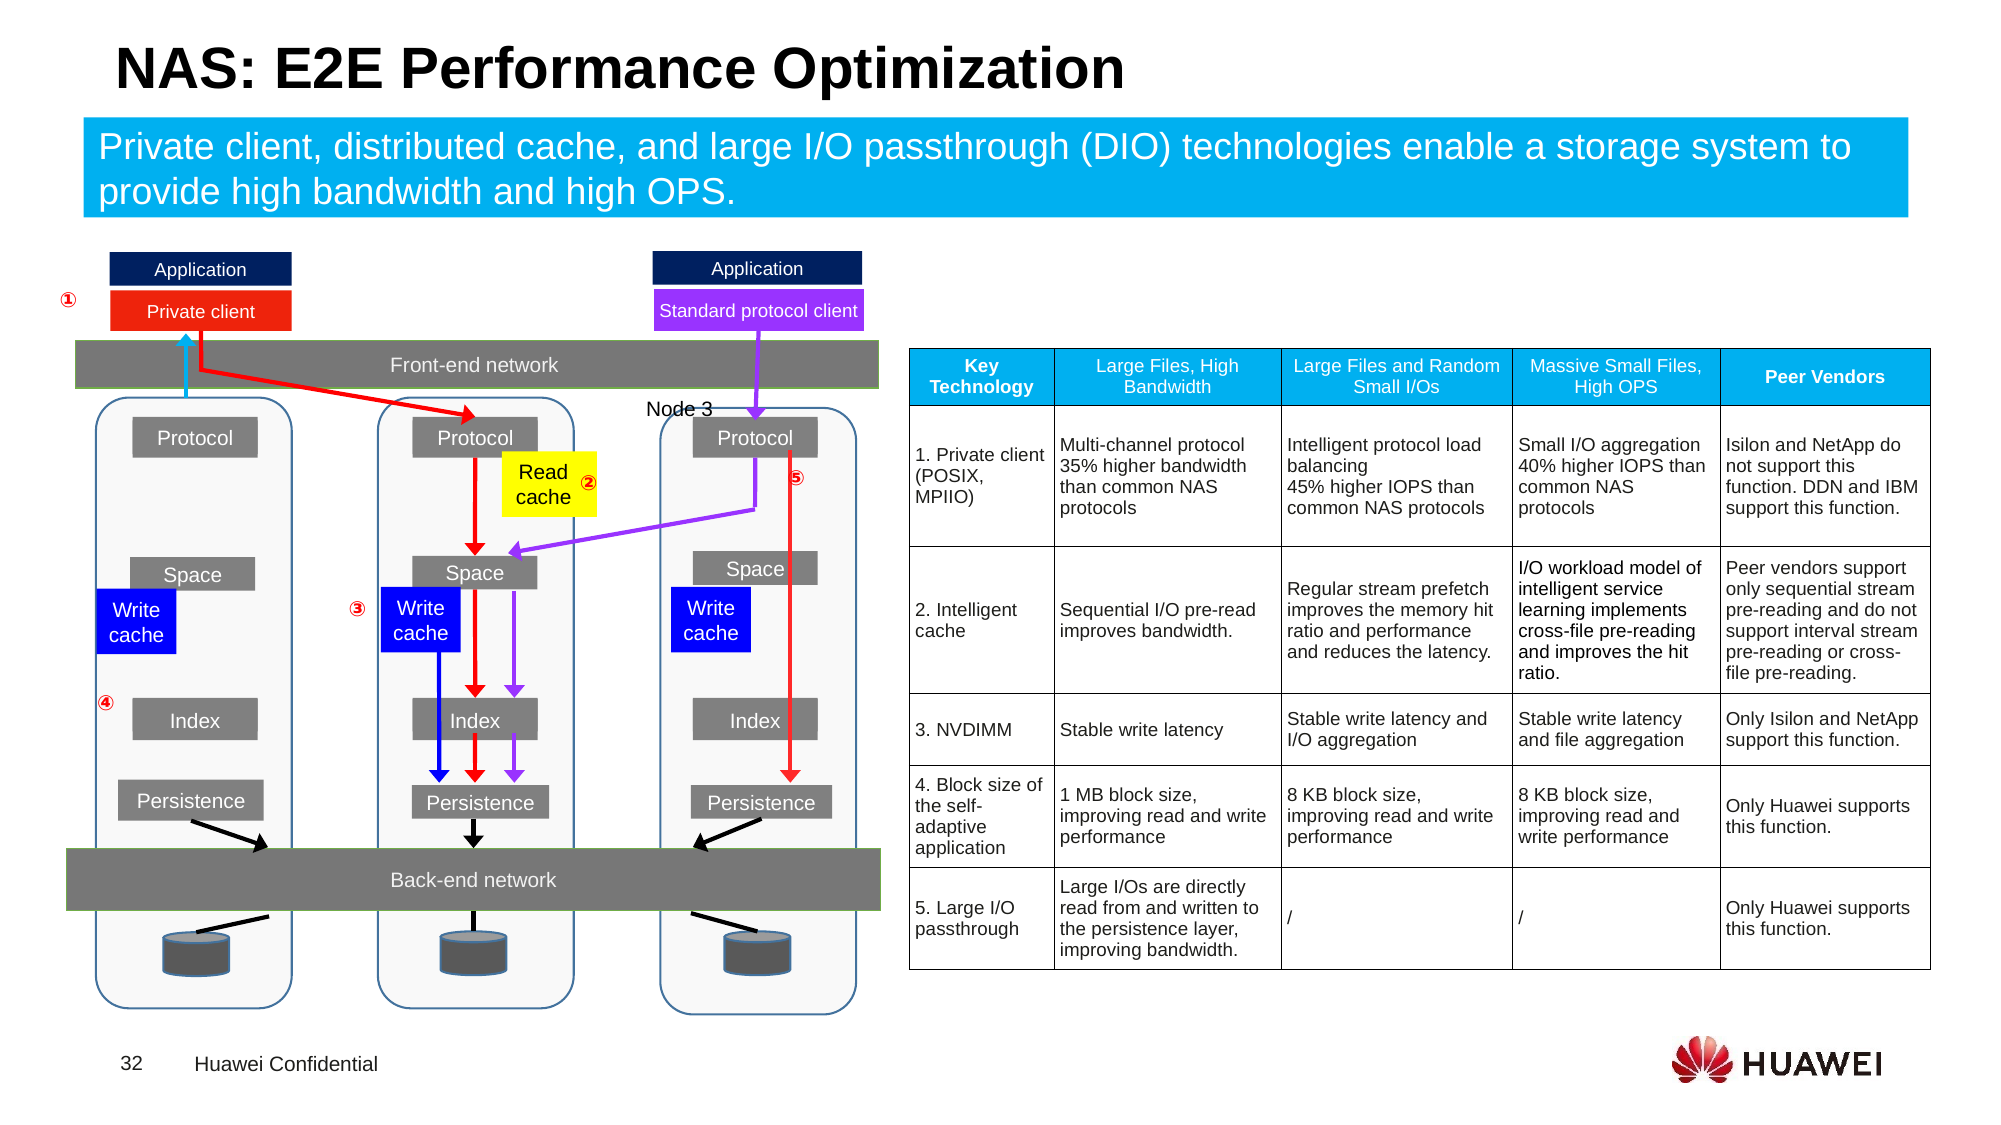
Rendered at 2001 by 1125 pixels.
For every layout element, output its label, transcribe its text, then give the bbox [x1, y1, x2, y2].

table_cell 8 KB block size, improving read and write performance [1513, 766, 1720, 867]
table_cell 8 KB block size, improving read and write performance [1282, 766, 1512, 867]
table_cell 2. Intelligent cache [910, 547, 1054, 693]
table_header Massive Small Files, High OPS [1513, 349, 1720, 405]
table_header Large Files and Random Small I/Os [1282, 349, 1512, 405]
picture [1672, 1036, 1881, 1083]
table_cell 5. Large I/O passthrough [910, 868, 1054, 969]
table_cell Only Huawei supports this function. [1721, 868, 1930, 969]
table_cell I/O workload model of intelligent service learning implements cross-file pre-reading and improves the hit ratio. [1513, 547, 1720, 693]
table_cell 4. Block size of the self-adaptive application [910, 766, 1054, 867]
table_cell Small I/O aggregation 40% higher IOPS than common NAS protocols [1513, 406, 1720, 546]
table_cell / [1282, 868, 1512, 969]
table_cell Isilon and NetApp do not support this function. DDN and IBM support this function. [1721, 406, 1930, 546]
text_box NAS: E2E Performance Optimization [115, 22, 1959, 102]
table_cell Regular stream prefetch improves the memory hit ratio and performance and reduces the latency. [1282, 547, 1512, 693]
table_cell Only Huawei supports this function. [1721, 766, 1930, 867]
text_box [44, 251, 881, 1015]
table_cell Peer vendors support only sequential stream pre-reading and do not support interval stream pre-reading or cross-file pre-reading. [1721, 547, 1930, 693]
text_box Private client, distributed cache, and large I/O passthrough (DIO) technologies enable a storage system to provide high bandwidth and high OPS. [83, 117, 1909, 218]
table_cell Sequential I/O pre-read improves bandwidth. [1055, 547, 1281, 693]
table_cell Only Isilon and NetApp support this function. [1721, 694, 1930, 765]
table_cell / [1513, 868, 1720, 969]
table_header Large Files, High Bandwidth [1055, 349, 1281, 405]
table_cell Multi-channel protocol 35% higher bandwidth than common NAS protocols [1055, 406, 1281, 546]
table_cell Large I/Os are directly read from and written to the persistence layer, improving bandwidth. [1055, 868, 1281, 969]
table_cell 1 MB block size, improving read and write performance [1055, 766, 1281, 867]
table_header Key Technology [910, 349, 1054, 405]
table_cell Stable write latency and file aggregation [1513, 694, 1720, 765]
table_cell 3. NVDIMM [910, 694, 1054, 765]
table_cell Intelligent protocol load balancing 45% higher IOPS than common NAS protocols [1282, 406, 1512, 546]
table_cell Stable write latency and I/O aggregation [1282, 694, 1512, 765]
table_header Peer Vendors [1721, 349, 1930, 405]
table_cell Stable write latency [1055, 694, 1281, 765]
table_cell 1. Private client (POSIX, MPIIO) [910, 406, 1054, 546]
